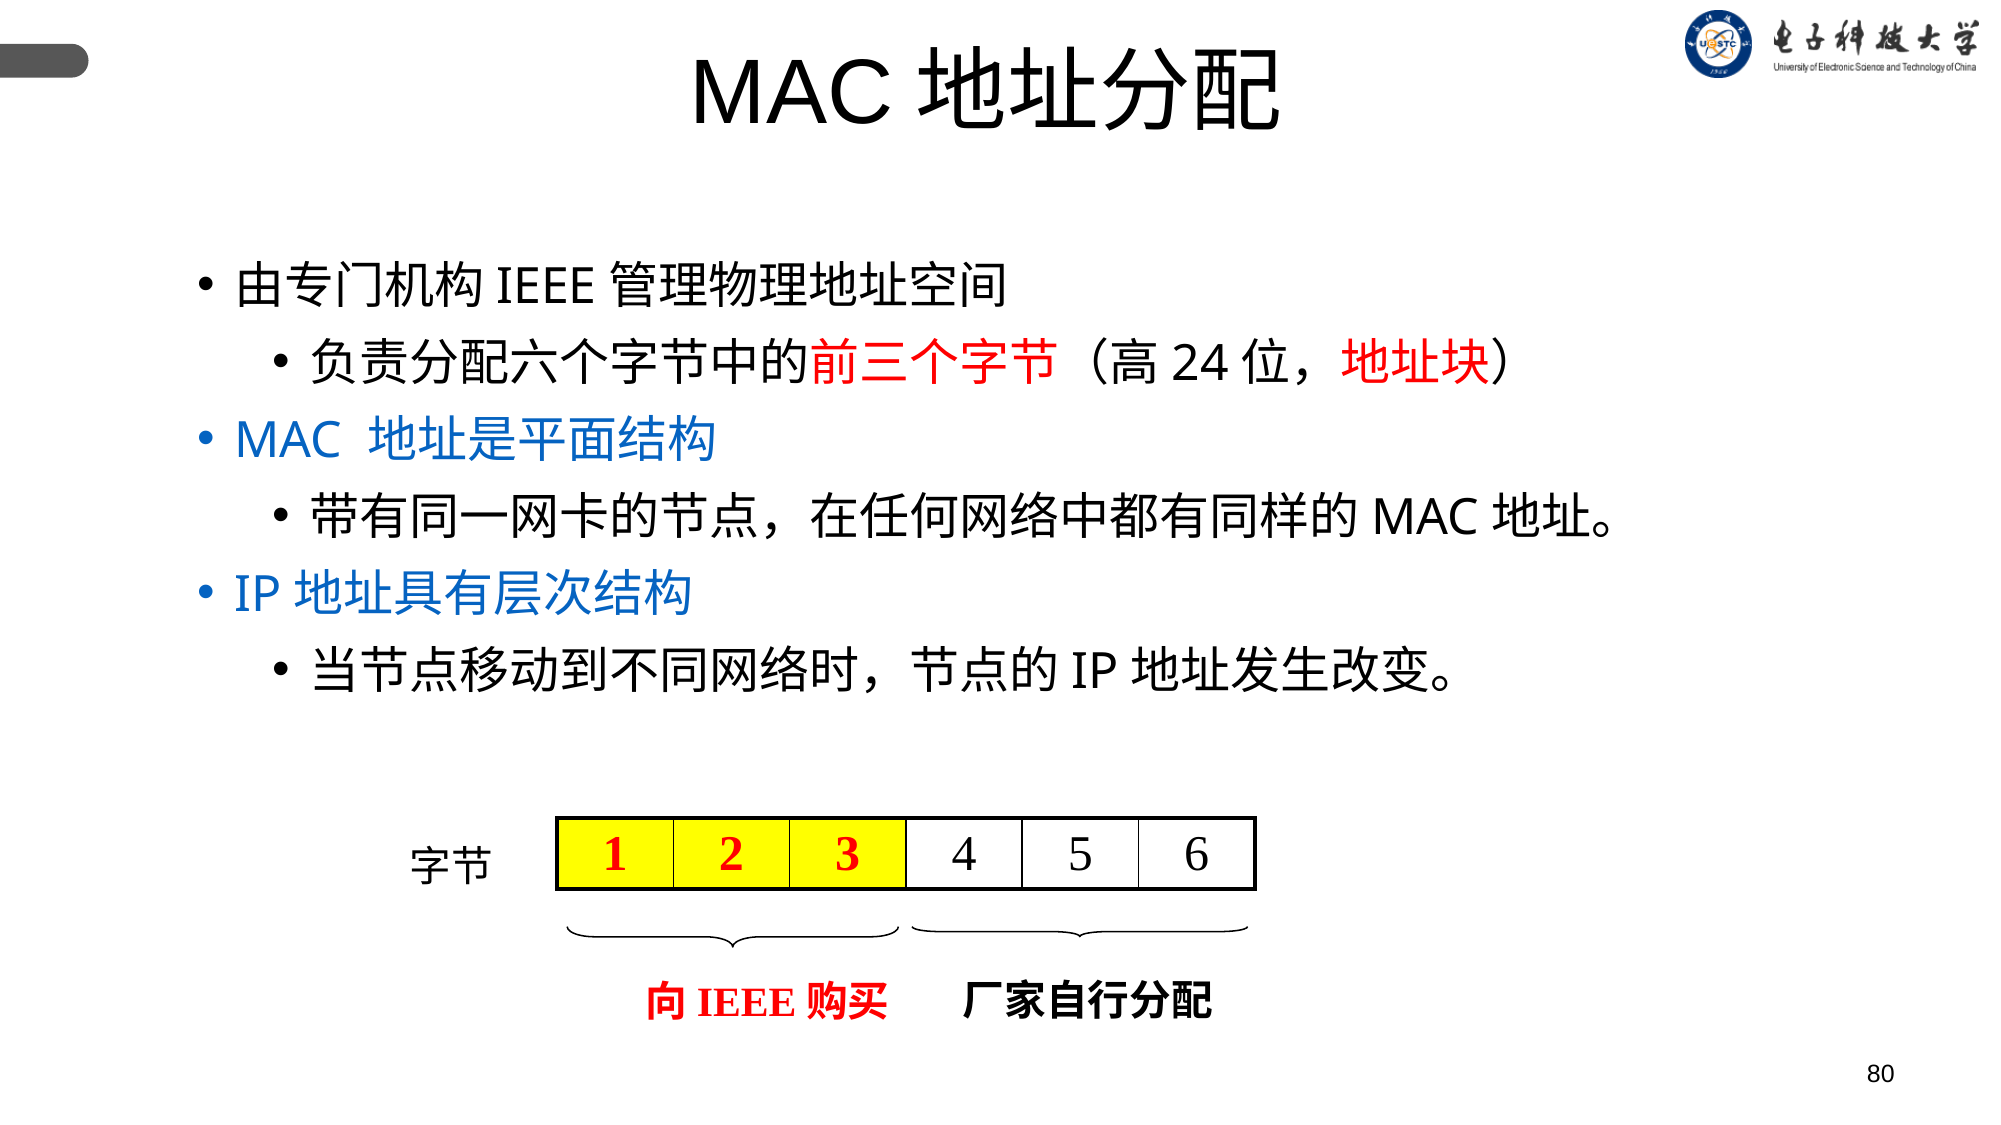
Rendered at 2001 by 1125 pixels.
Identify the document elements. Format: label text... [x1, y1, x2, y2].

text_box [912, 926, 1248, 937]
table_header 5 [1023, 820, 1138, 887]
text_box 字节 [330, 832, 508, 882]
table_header 3 [790, 820, 905, 887]
text_box 向IEEE购买 [630, 967, 911, 1017]
table_header 6 [1139, 820, 1253, 887]
text_box [567, 926, 899, 947]
list 由专门机构IEEE管理物理地址空间 负责分配六个字节中的前三个字节（高24位，地址块） MAC 地址是平面结构 带有同一网卡的节点，在任何网络中都有同样的MAC地址。 IP地址具有层次结构 当节点移动到不同网络时，节点的IP地址发生改变。 [182, 234, 1930, 826]
table_header 4 [907, 820, 1021, 887]
title MAC地址分配 [0, 37, 1973, 225]
text_box 厂家自行分配 [947, 966, 1240, 1016]
table_header 1 [559, 820, 673, 887]
table_header 2 [674, 820, 789, 887]
picture [1685, 10, 1979, 78]
slide_number 80 [1852, 1050, 2000, 1125]
